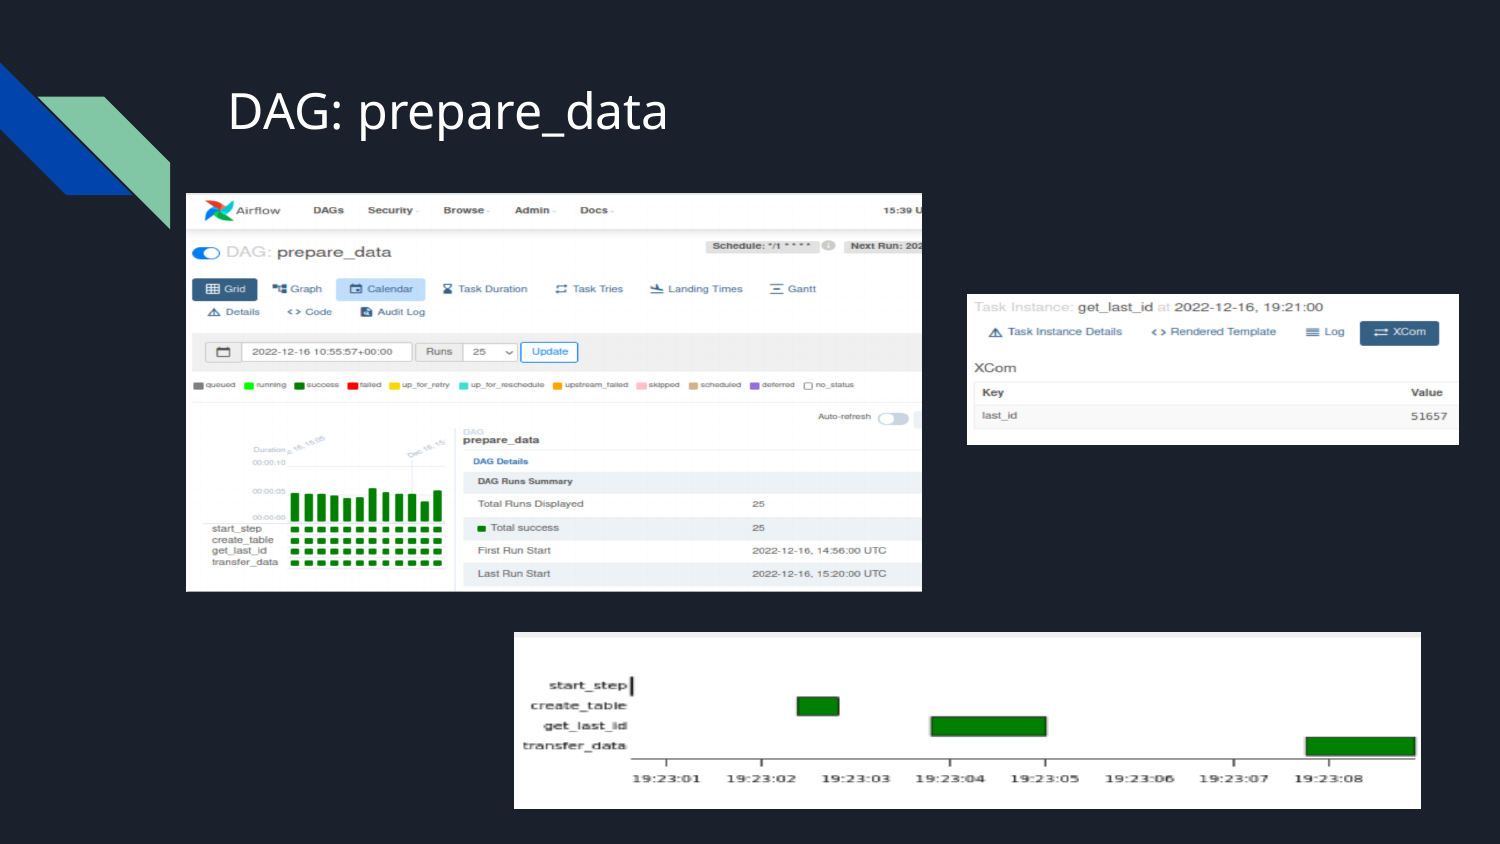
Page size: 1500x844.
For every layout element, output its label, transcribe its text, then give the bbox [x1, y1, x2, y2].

title DAG: prepare_data [212, 64, 1368, 215]
picture [185, 192, 922, 592]
picture [966, 294, 1460, 445]
picture [514, 632, 1421, 809]
